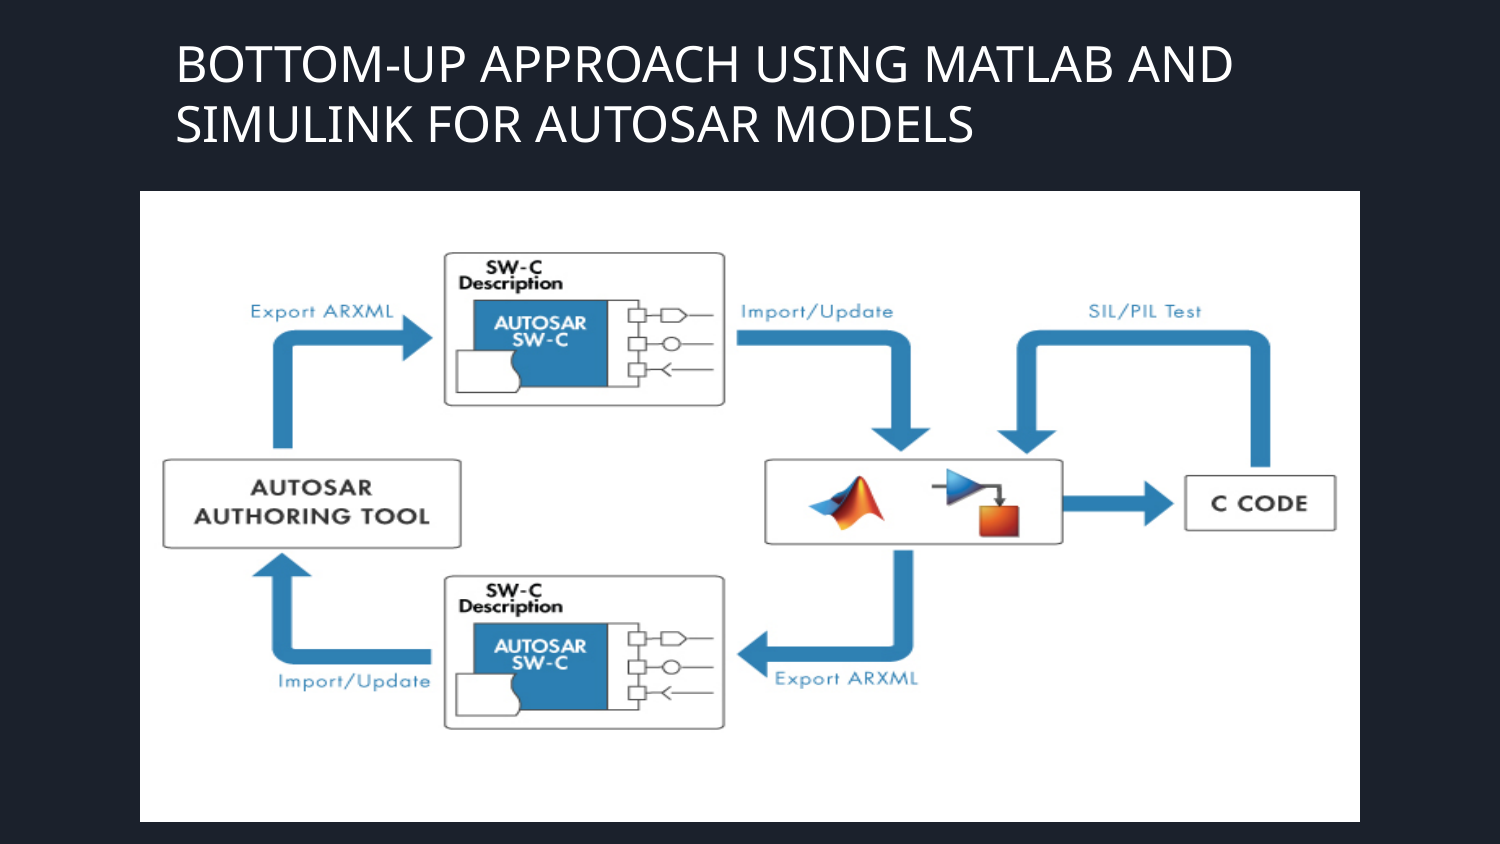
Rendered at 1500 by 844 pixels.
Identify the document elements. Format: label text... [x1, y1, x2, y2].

picture [140, 190, 1360, 823]
text_box BOTTOM-UP APPROACH USING MATLAB AND SIMULINK FOR AUTOSAR MODELS [160, 17, 1340, 112]
